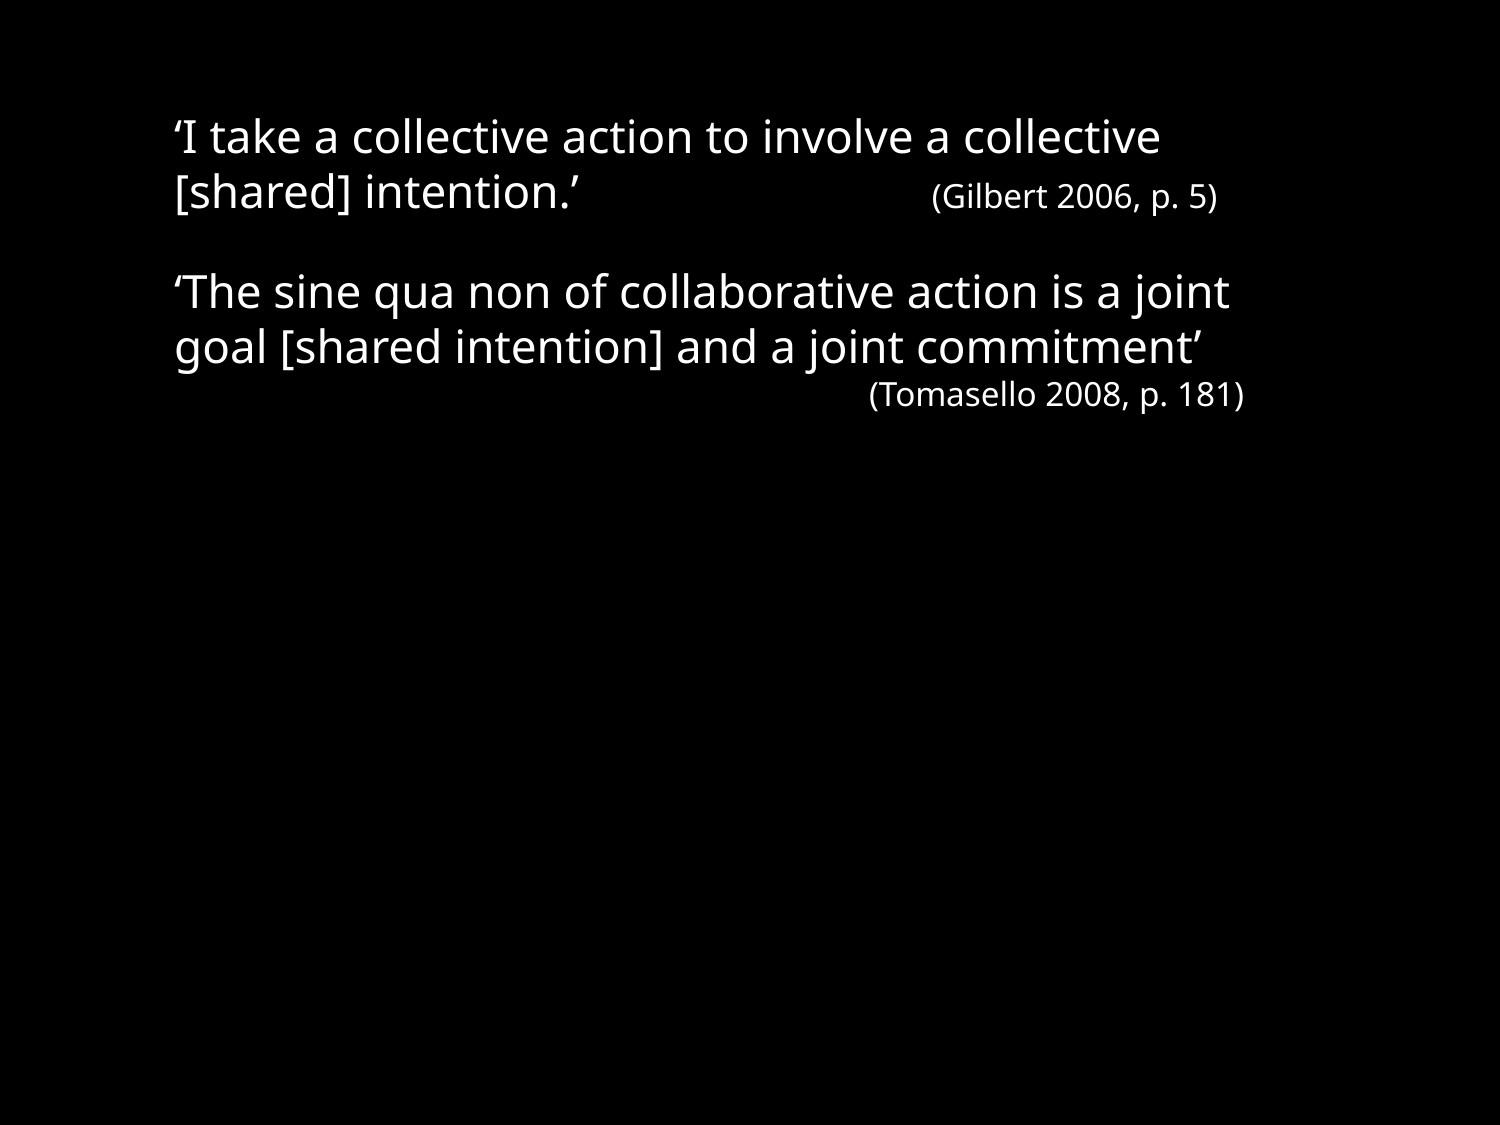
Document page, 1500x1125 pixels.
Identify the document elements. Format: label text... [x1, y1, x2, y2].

text_box ‘I take a collective action to involve a collective [shared] intention.’ (Gilbert 2006, p. 5) [159, 100, 1235, 226]
text_box ‘The sine qua non of collaborative action is a joint goal [shared intention] and a joint commitment’ (Tomasello 2008, p. 181) [159, 255, 1260, 421]
